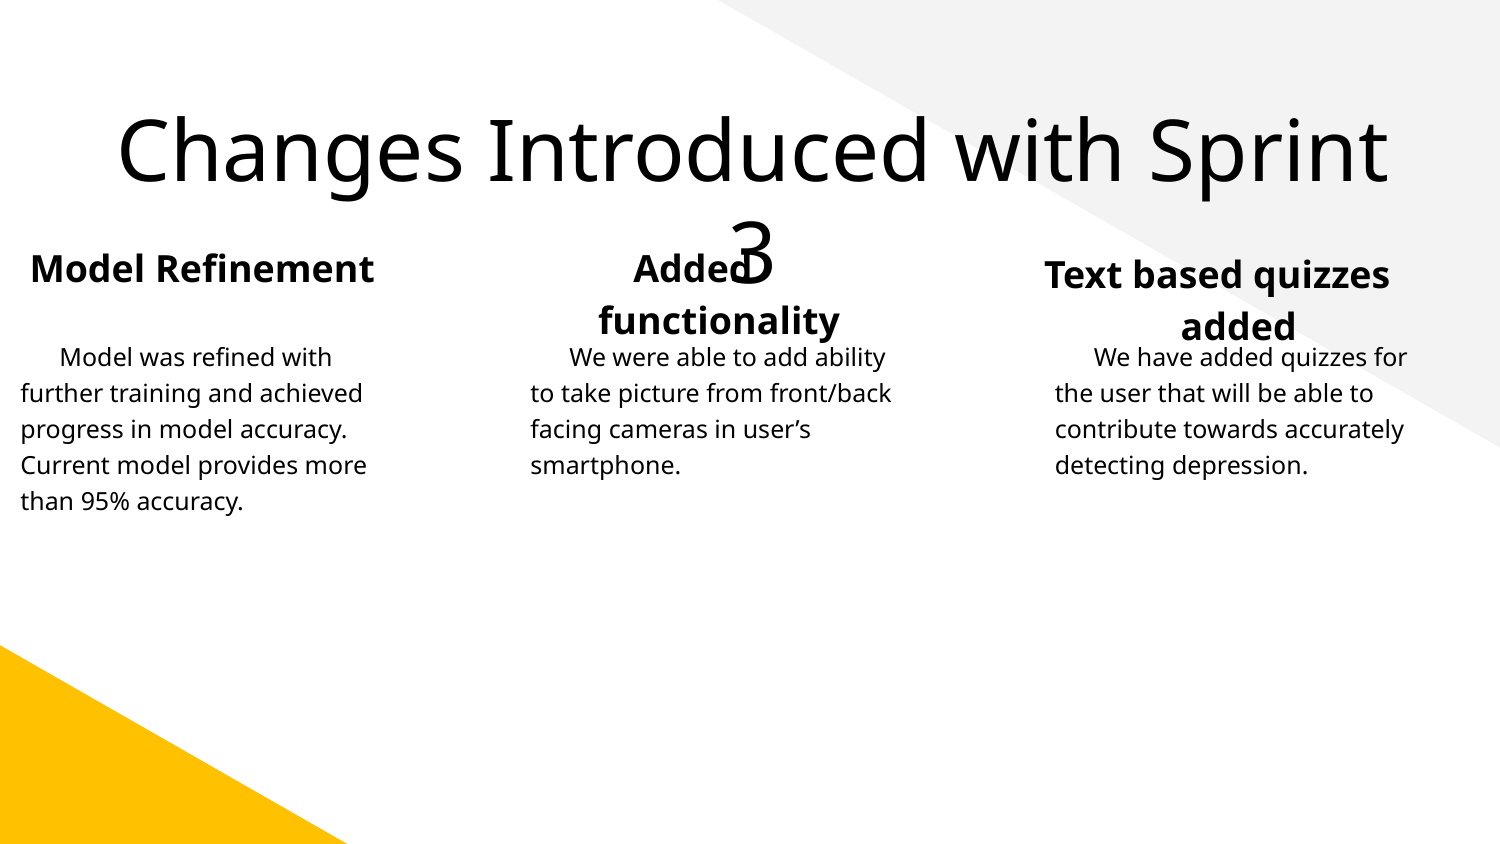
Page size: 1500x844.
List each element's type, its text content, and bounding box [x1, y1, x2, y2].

subtitle Model Refinement [0, 223, 392, 305]
title Changes Introduced with Sprint 3 [88, 80, 1418, 175]
text_box We have added quizzes for the user that will be able to contribute towards accurately detecting depression. [964, 320, 1448, 634]
subtitle Added functionality [500, 223, 864, 305]
text_box We were able to add ability to take picture from front/back facing cameras in user’s smartphone. [440, 320, 923, 634]
subtitle Model was refined with further training and achieved progress in model accuracy. Current model provides more than 95% accuracy. [0, 320, 413, 634]
text_box Text based quizzes added [972, 229, 1440, 311]
